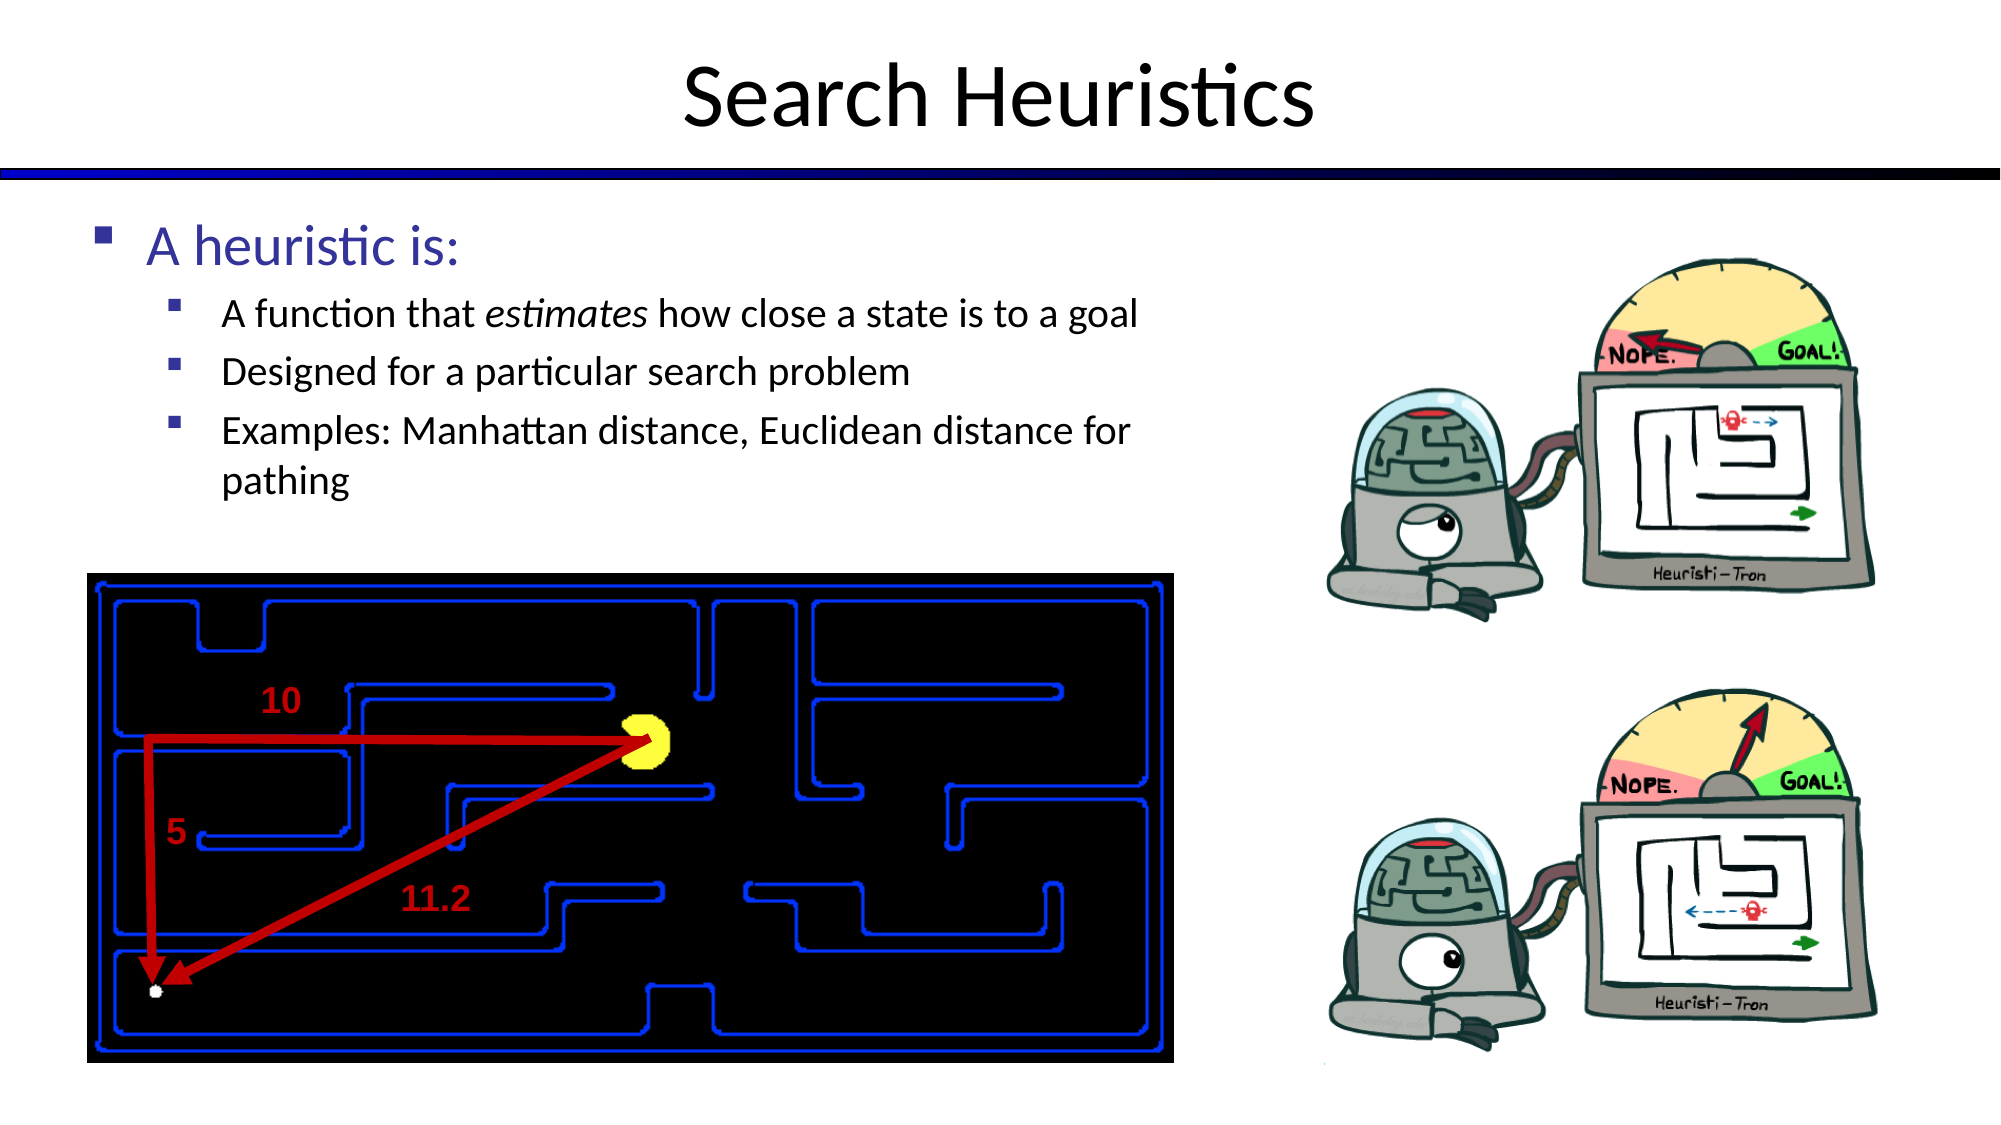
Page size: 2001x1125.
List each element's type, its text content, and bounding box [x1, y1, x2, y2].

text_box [147, 668, 645, 985]
picture [1312, 674, 1883, 1065]
picture [1324, 249, 1885, 628]
title Search Heuristics [0, 0, 2000, 184]
text_box A heuristic is: A function that estimates how close a state is to a goal Designed for a particular search problem Examples: Manhattan distance, Euclidean distance for pathing [74, 200, 1200, 481]
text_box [161, 737, 651, 985]
picture [87, 573, 1175, 1063]
